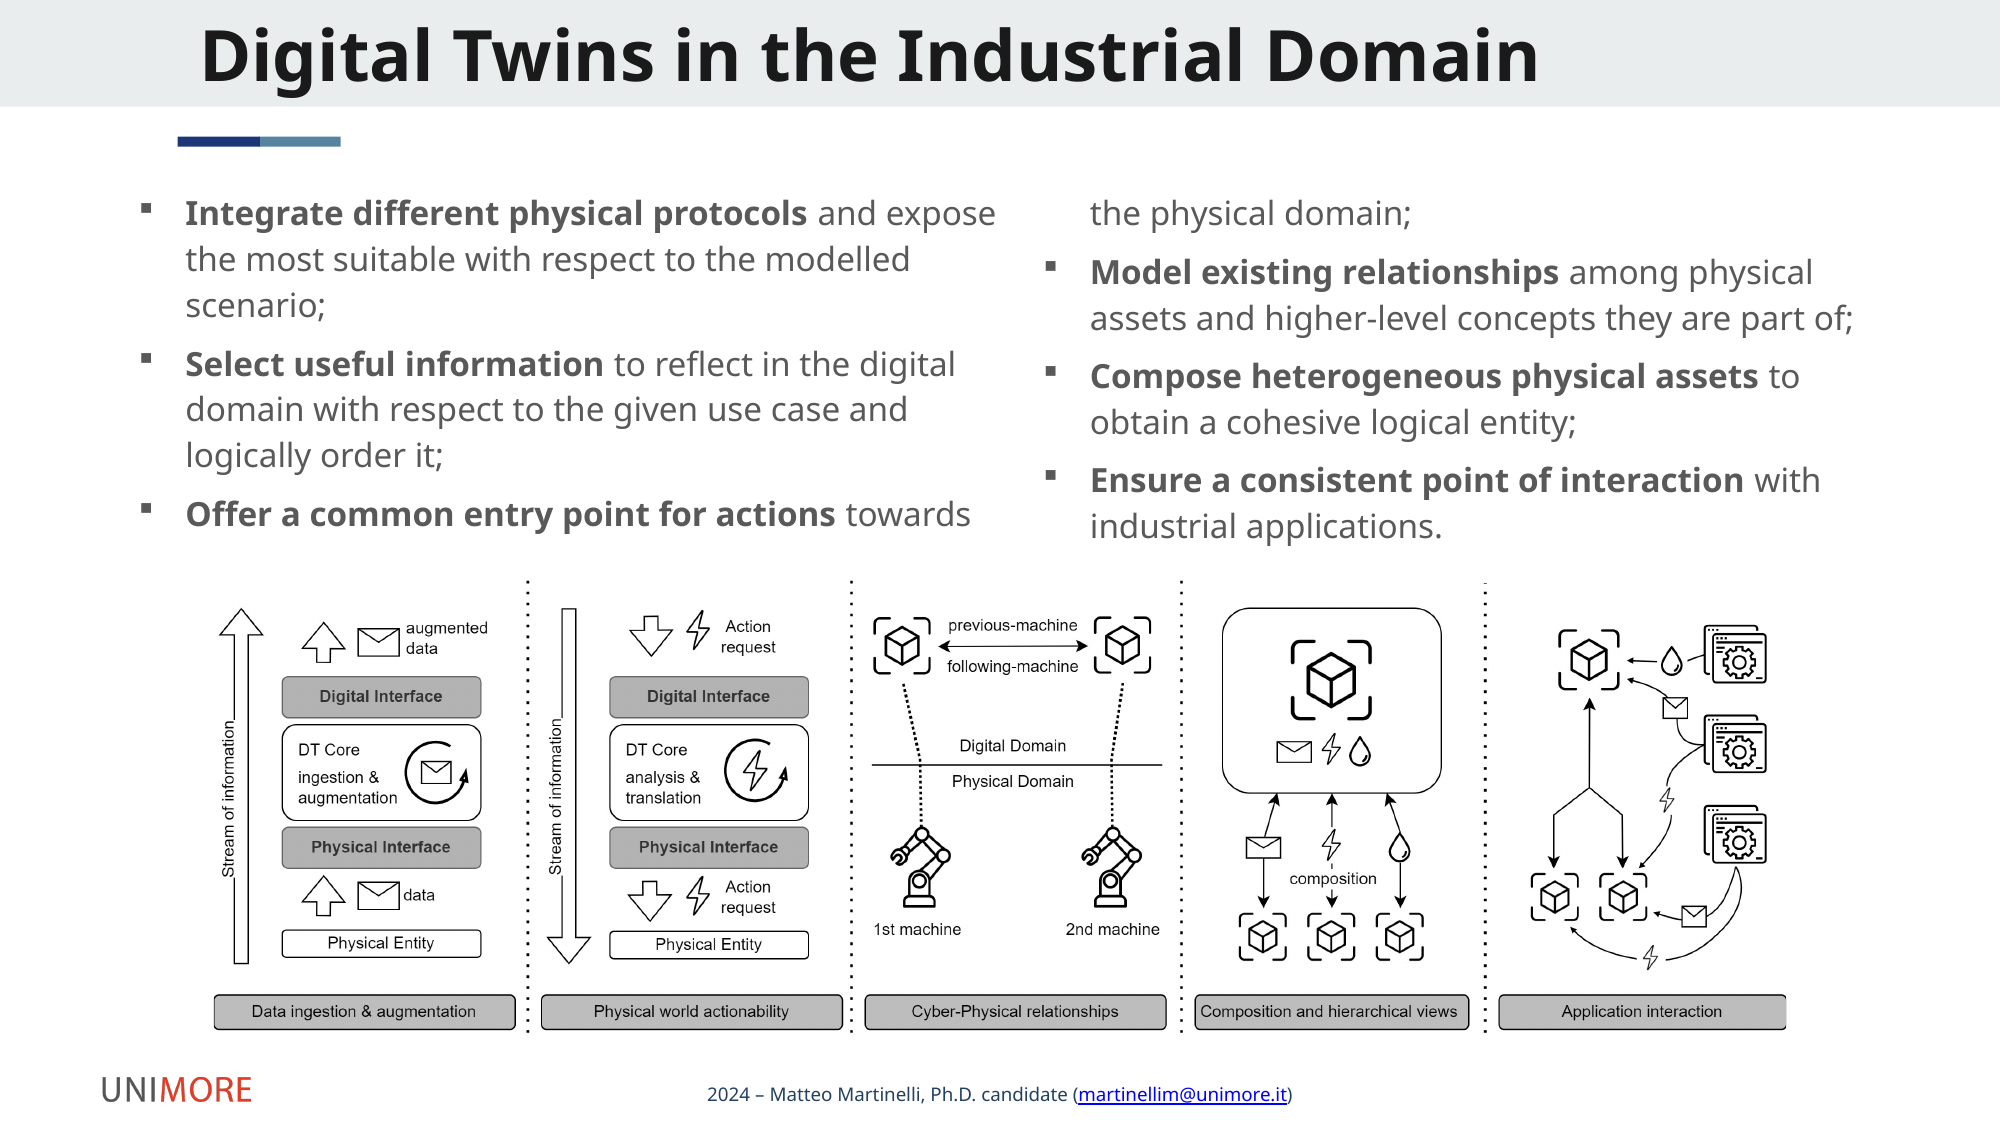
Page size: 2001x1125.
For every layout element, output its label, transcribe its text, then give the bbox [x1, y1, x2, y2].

picture [99, 1075, 254, 1105]
title Digital Twins in the Industrial Domain [157, 0, 1843, 109]
picture [213, 562, 1787, 1037]
text_box Integrate different physical protocols and expose the most suitable with respect to the modelled scenario; Select useful information to reflect in the digital domain with respect to the given use case and logically order it; Offer a common entry point for actions towards the physical domain; Model existing relationships among physical assets and higher-level concepts they are part of; Compose heterogeneous physical assets to obtain a cohesive logical entity; Ensure a consistent point of interaction with industrial applications. [55, 146, 1945, 538]
